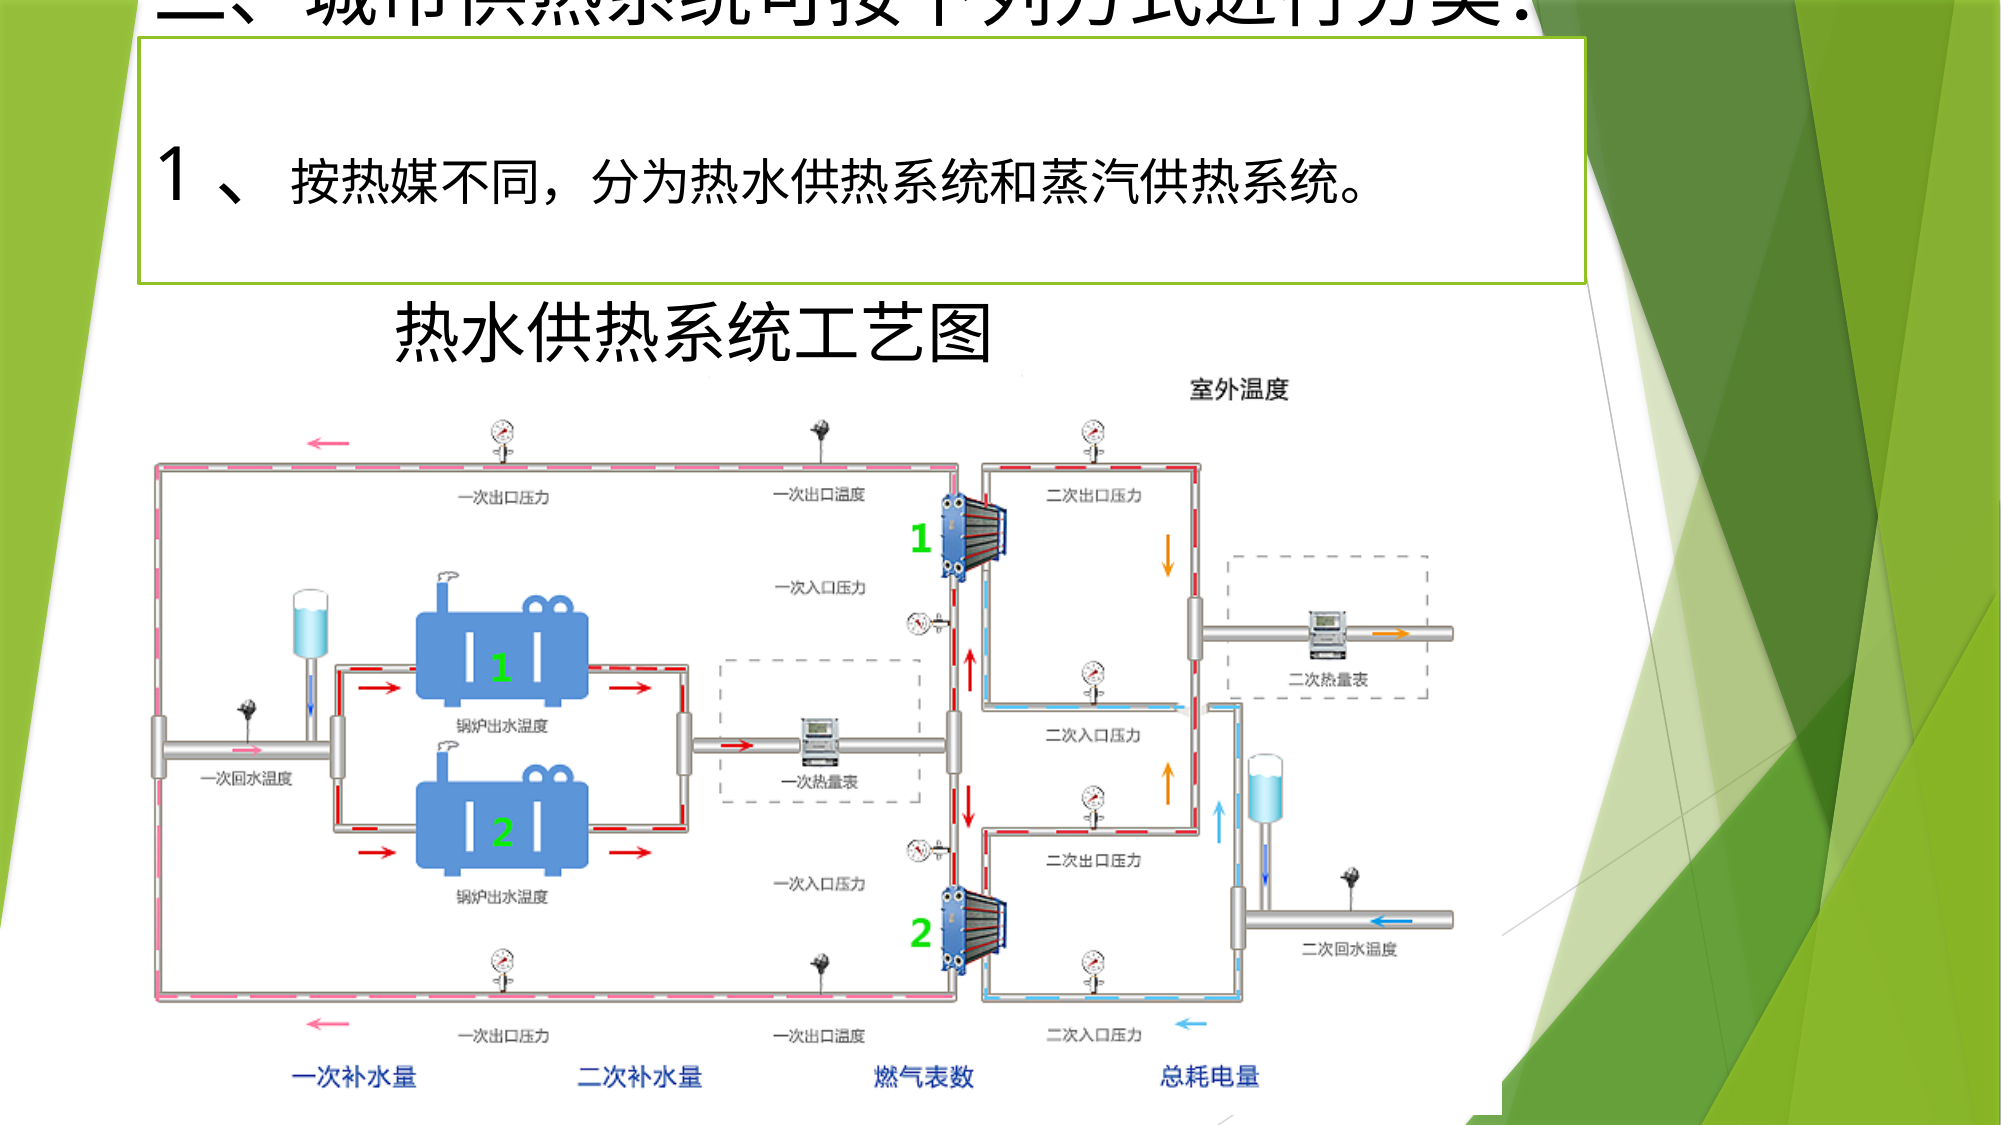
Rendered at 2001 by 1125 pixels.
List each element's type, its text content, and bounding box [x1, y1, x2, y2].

text_box 热水供热系统工艺图 [378, 283, 1083, 315]
picture [97, 315, 1503, 1115]
title 二、城市供热系统可按下列方式进行分类： 1、按热媒不同，分为热水供热系统和蒸汽供热系统。 [137, 36, 1587, 285]
